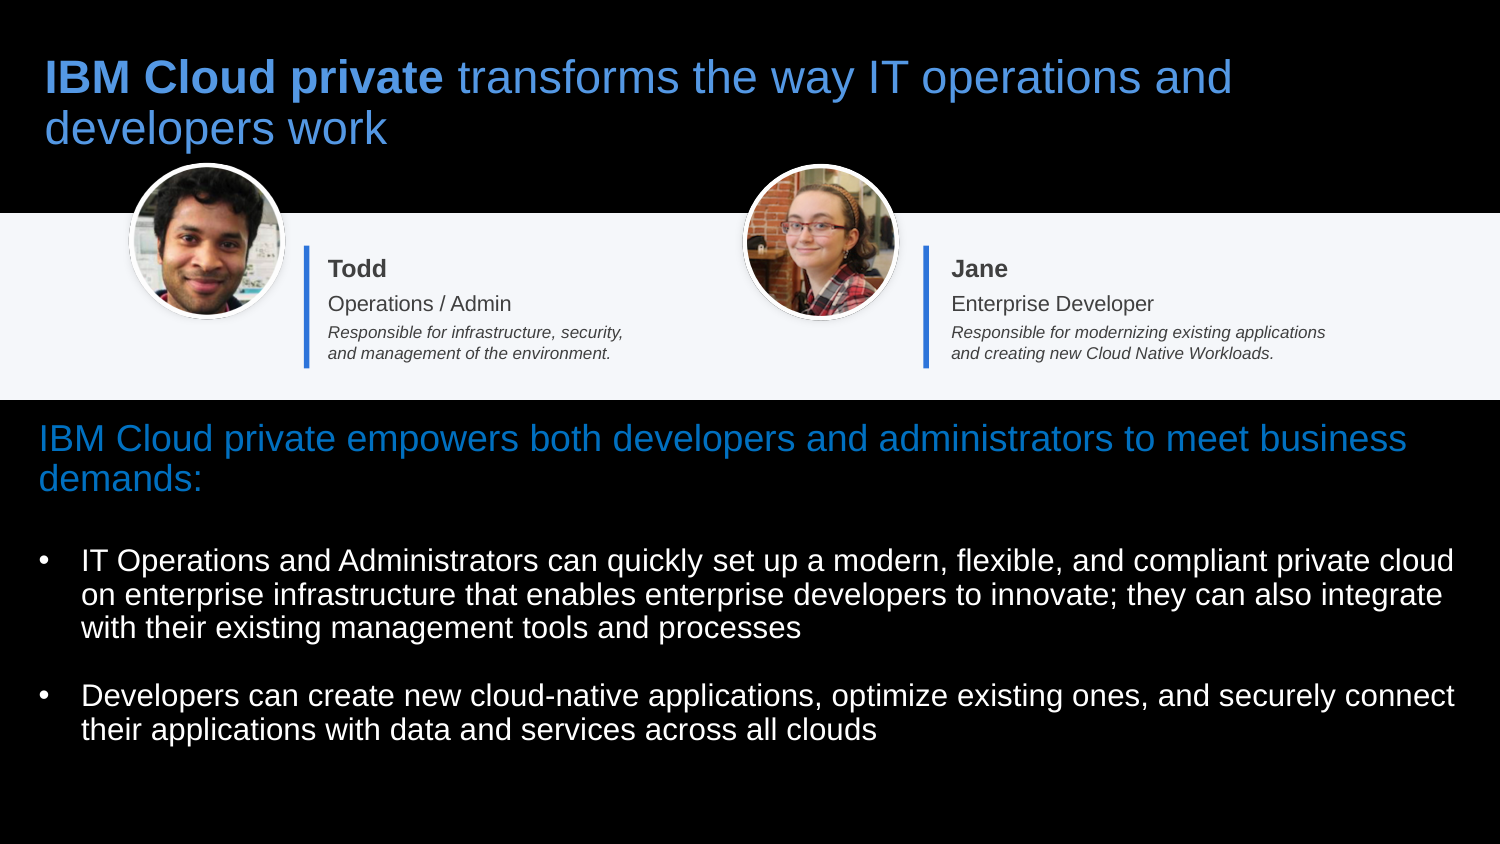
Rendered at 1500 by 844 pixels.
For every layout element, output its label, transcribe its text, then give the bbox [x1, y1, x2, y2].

text_box [46, 114, 593, 185]
picture [0, 143, 1500, 400]
text_box IBM Cloud private transforms the way IT operations and developers work [33, 47, 1331, 112]
text_box IBM Cloud private empowers both developers and administrators to meet business demands: IT Operations and Administrators can quickly set up a modern, flexible, and compliant private cloud on enterprise infrastructure that enables enterprise developers to innovate; they can also integrate with their existing management tools and processes Developers can create new cloud-native applications, optimize existing ones, and securely connect their applications with data and services across all clouds [33, 413, 1482, 793]
